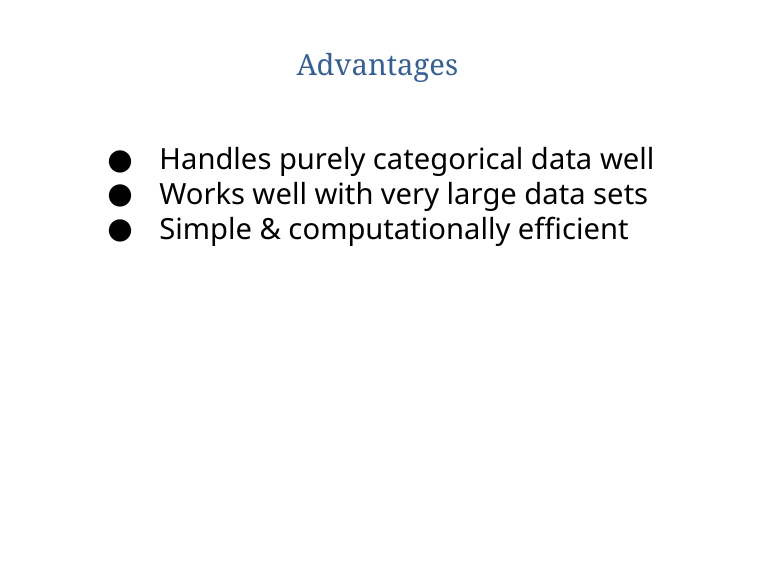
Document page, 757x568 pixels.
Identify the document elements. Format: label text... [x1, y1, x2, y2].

text_box Handles purely categorical data well Works well with very large data sets Simple & computationally efficient [69, 125, 732, 366]
title Advantages [0, 46, 755, 111]
